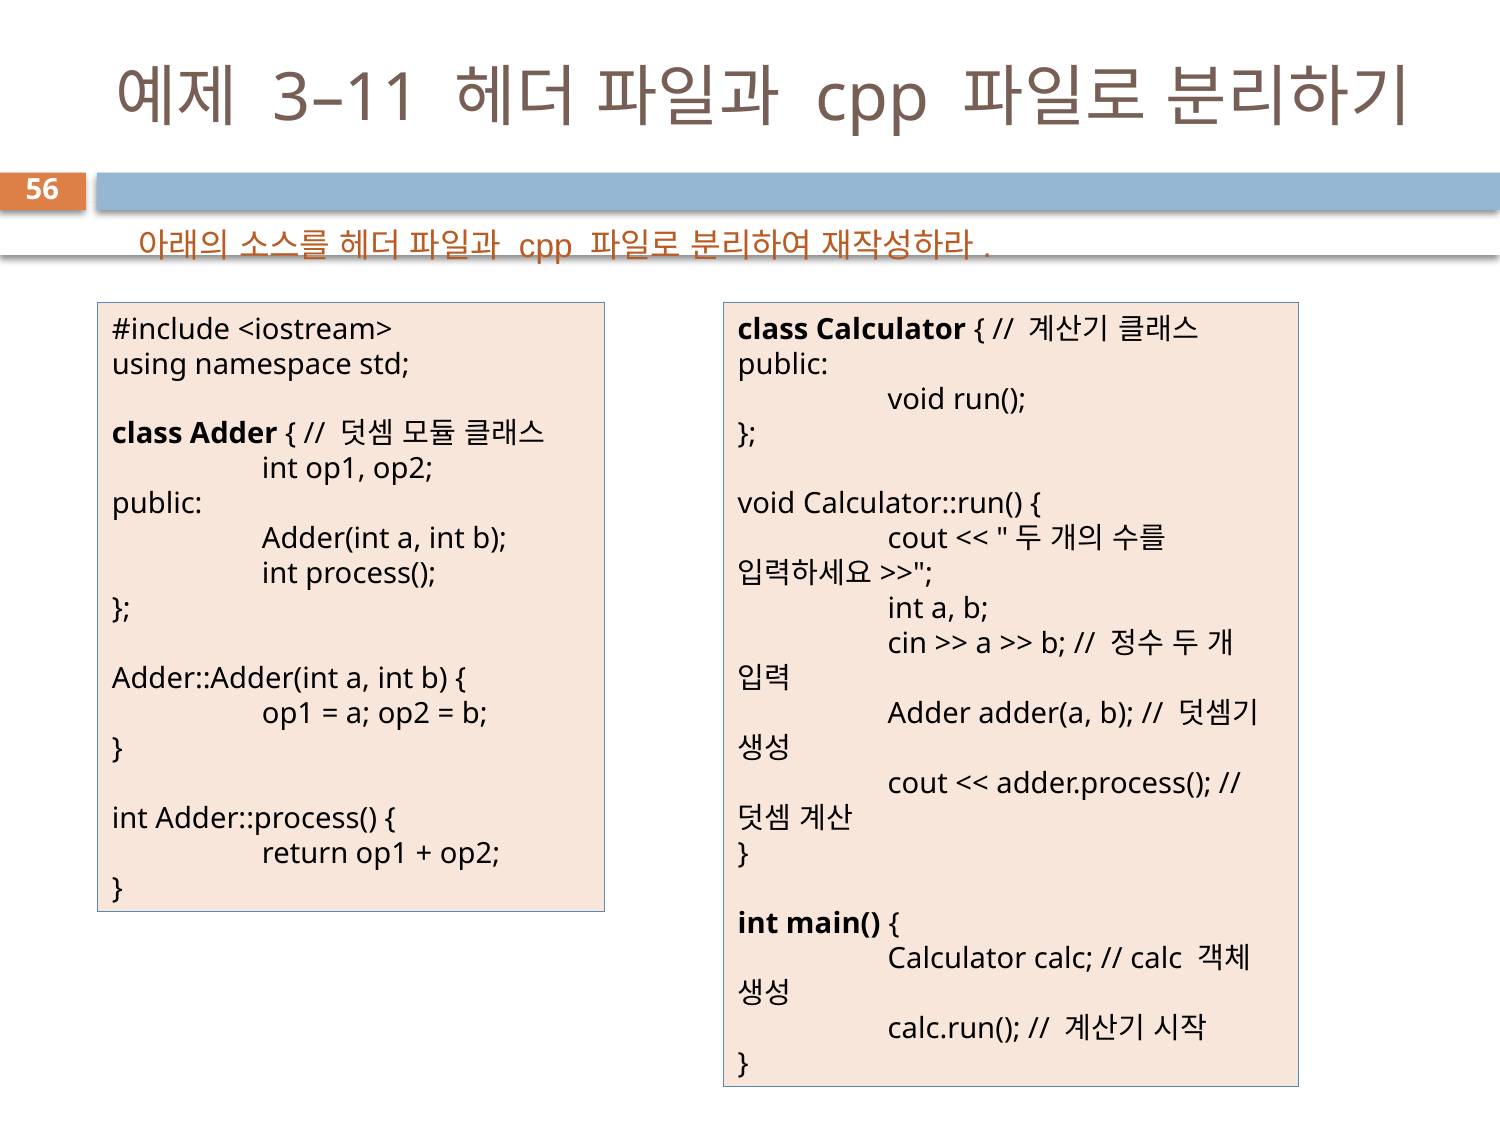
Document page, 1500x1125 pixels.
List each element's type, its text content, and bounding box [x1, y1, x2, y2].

text_box 아래의 소스를 헤더 파일과 cpp 파일로 분리하여 재작성하라. [123, 217, 1007, 272]
text_box #include <iostream> using namespace std; class Adder { // 덧셈 모듈 클래스 int op1, op2; public: Adder(int a, int b); int process(); }; Adder::Adder(int a, int b) { op1 = a; op2 = b; } int Adder::process() { return op1 + op2; } [97, 302, 605, 912]
slide_number 56 [0, 170, 87, 211]
title 예제 3–11 헤더 파일과 cpp 파일로 분리하기 [100, 37, 1438, 149]
text_box class Calculator { // 계산기 클래스 public: void run(); }; void Calculator::run() { cout << "두 개의 수를 입력하세요>>"; int a, b; cin >> a >> b; // 정수 두 개 입력 Adder adder(a, b); // 덧셈기 생성 cout << adder.process(); // 덧셈 계산 } int main() { Calculator calc; // calc 객체 생성 calc.run(); // 계산기 시작 } [723, 302, 1299, 1087]
